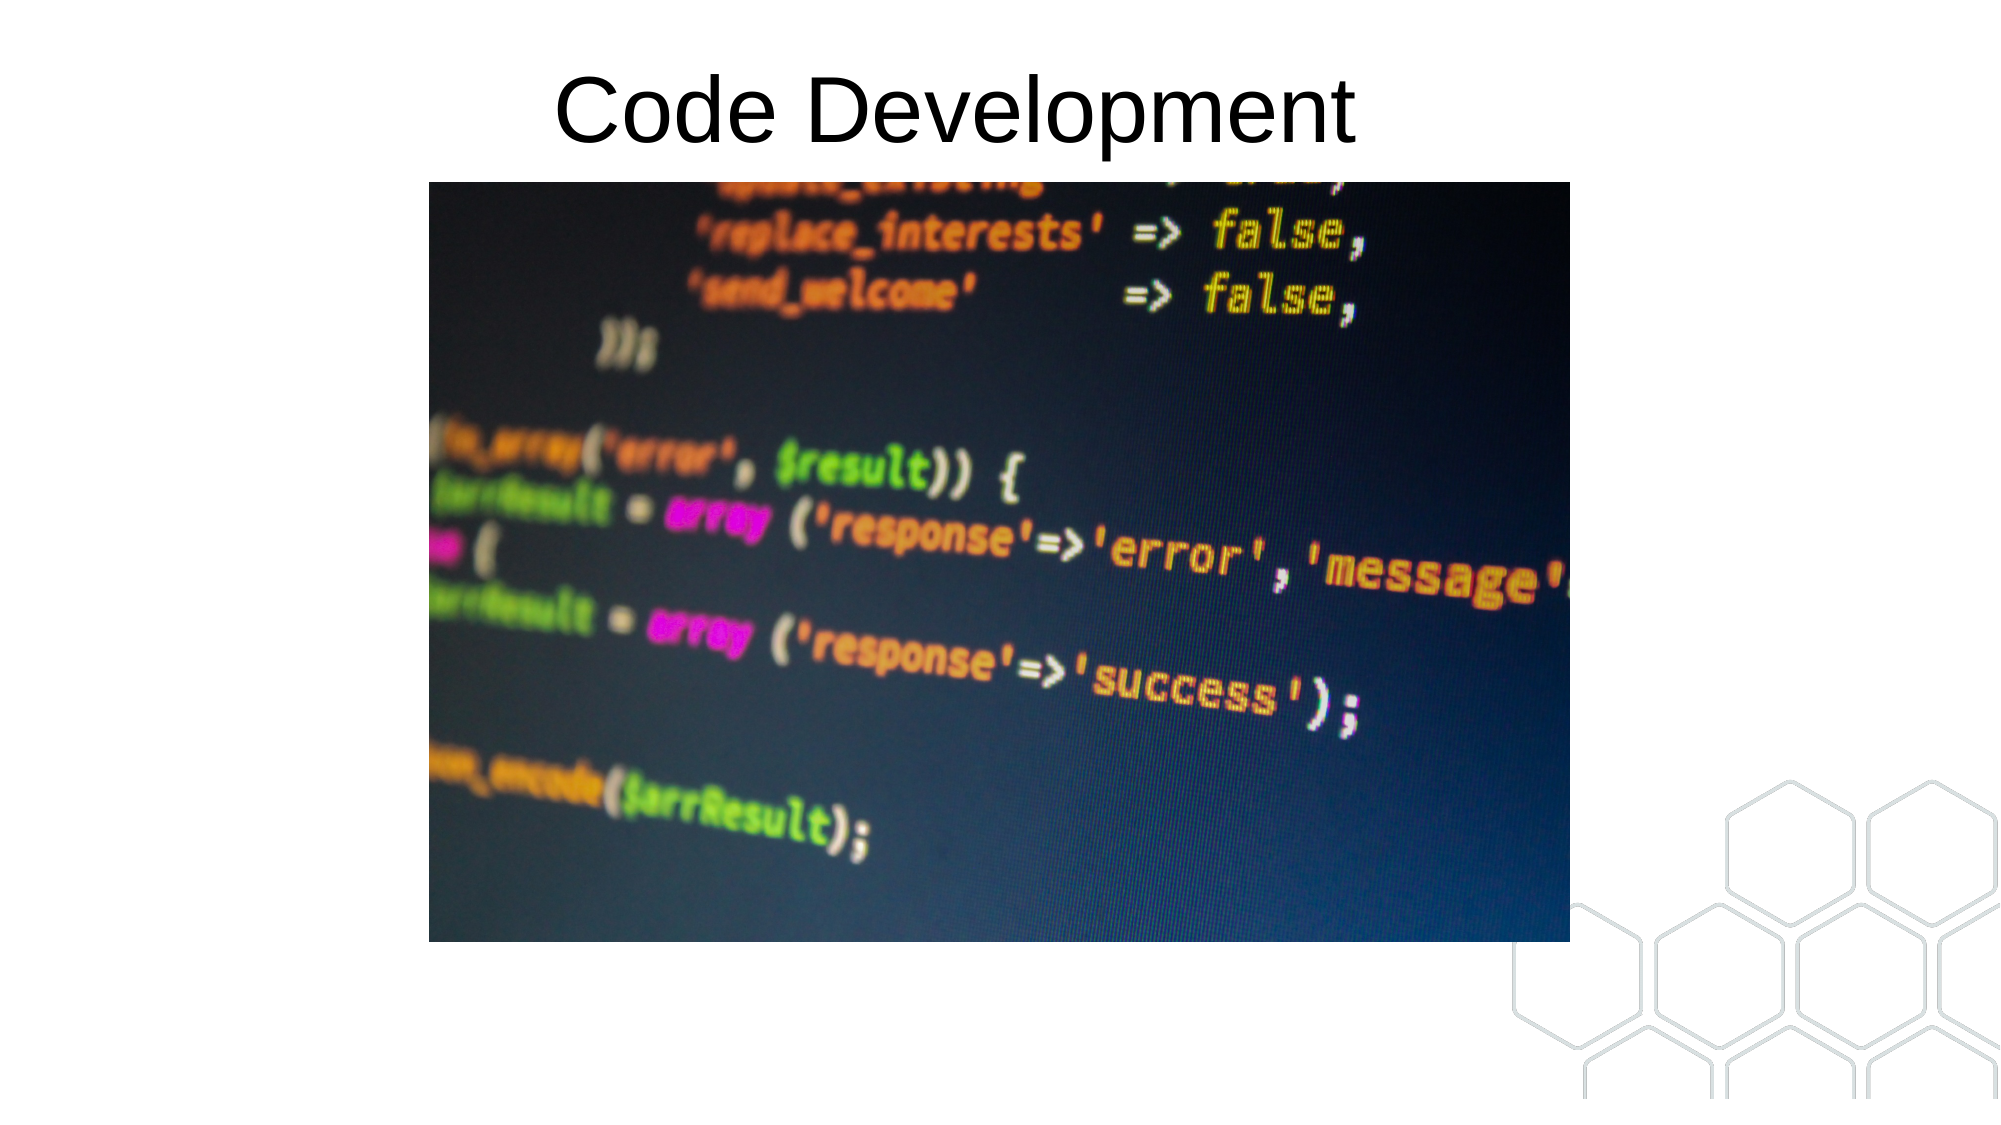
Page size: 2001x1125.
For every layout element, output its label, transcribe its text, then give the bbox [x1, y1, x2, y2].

picture [429, 182, 2001, 1099]
title Code Development [137, 59, 1775, 150]
